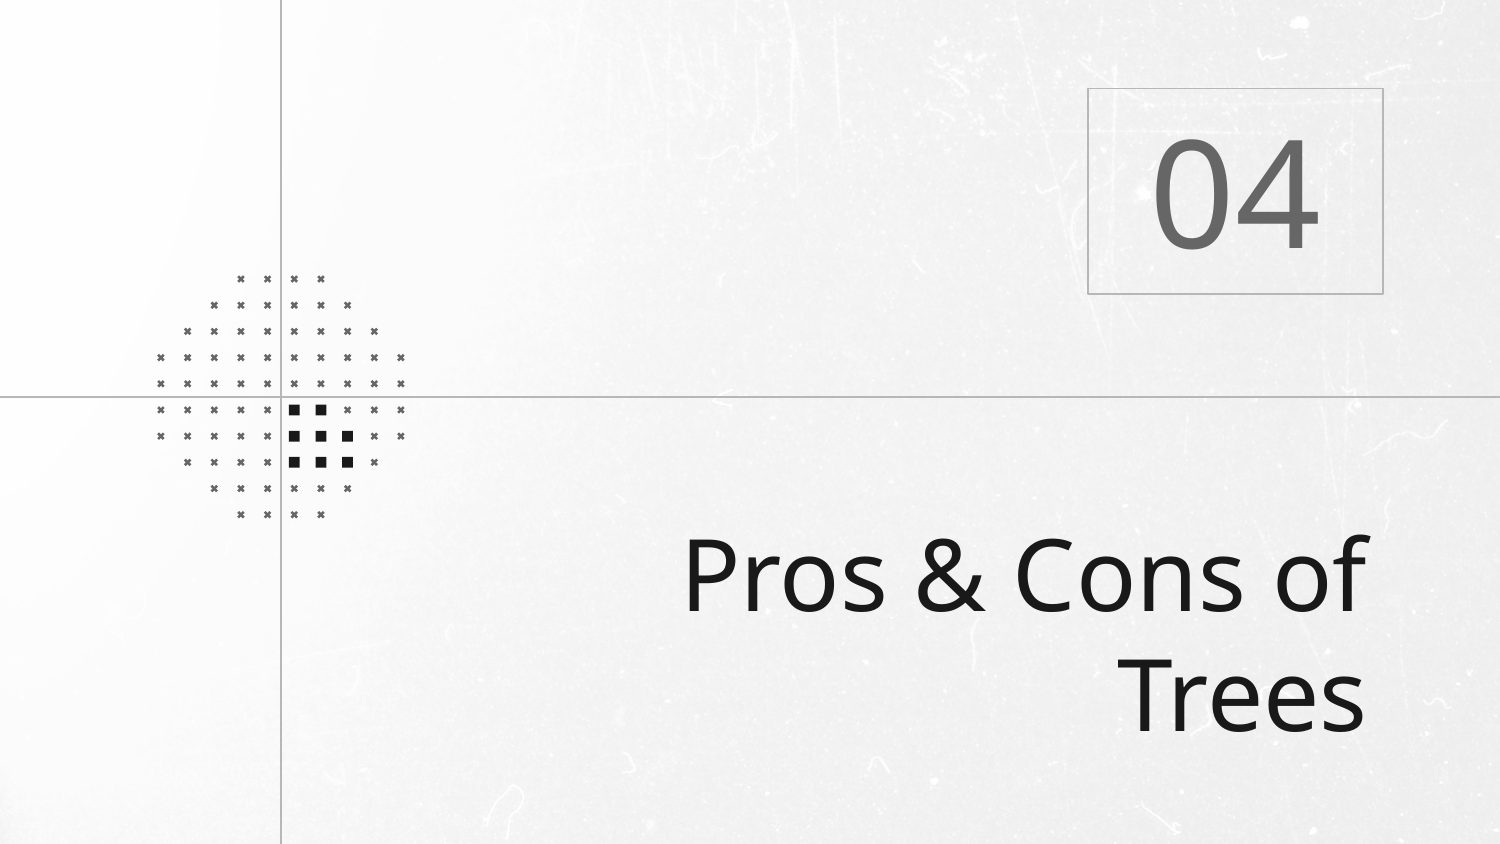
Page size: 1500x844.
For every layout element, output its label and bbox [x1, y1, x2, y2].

text_box [0, 0, 1500, 844]
